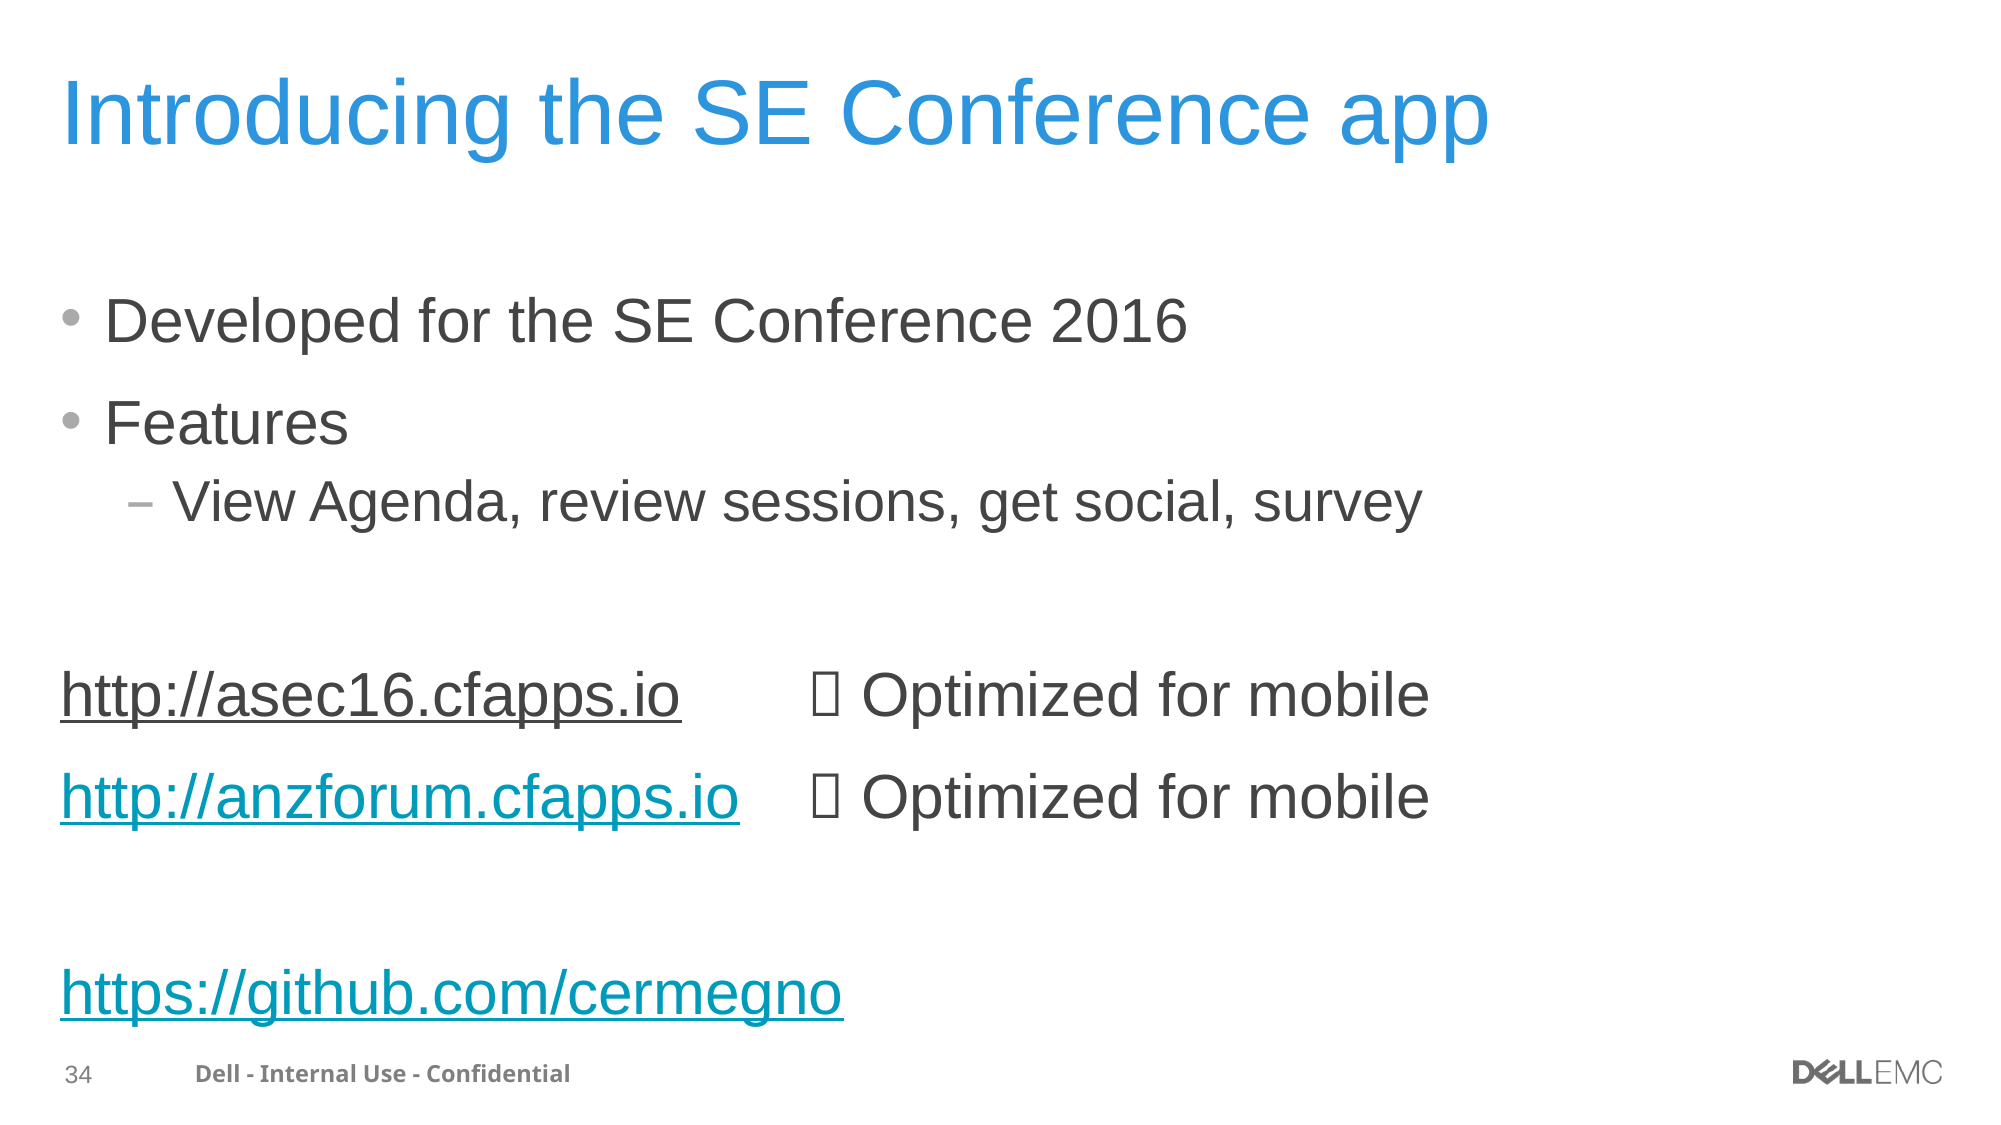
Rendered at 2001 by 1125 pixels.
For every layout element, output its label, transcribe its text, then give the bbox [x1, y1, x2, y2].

picture [1793, 1058, 1942, 1085]
title Introducing the SE Conference app [60, 57, 1800, 198]
list Developed for the SE Conference 2016 Features View Agenda, review sessions, get social, survey http://asec16.cfapps.io  Optimized for mobile http://anzforum.cfapps.io  Optimized for mobile https://github.com/cermegno [60, 279, 1800, 1030]
